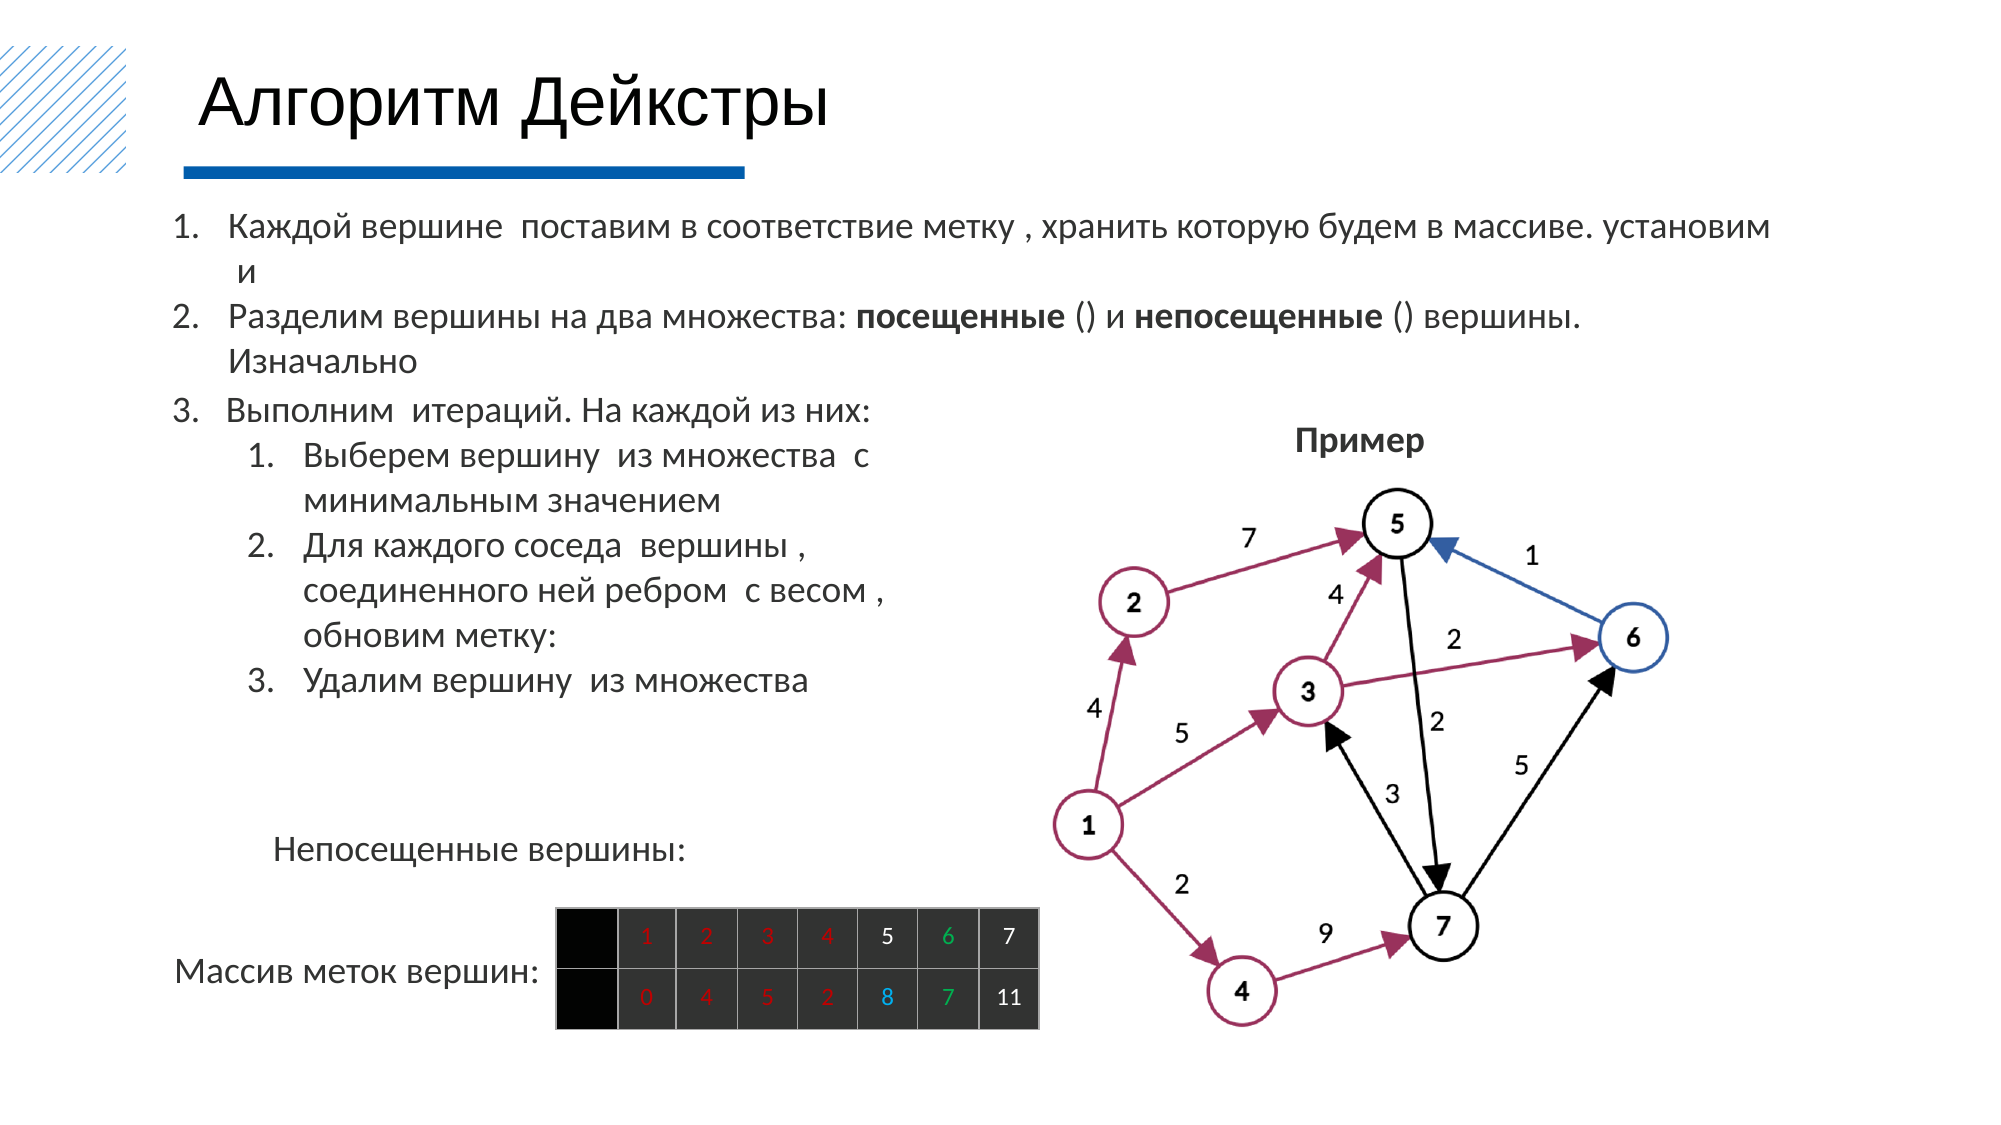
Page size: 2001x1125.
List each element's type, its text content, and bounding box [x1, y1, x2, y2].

text_box Пример [1287, 407, 1433, 468]
list Алгоритм Дейкстры [183, 58, 1780, 149]
text_box Массив меток вершин: [166, 938, 557, 999]
picture [1048, 484, 1671, 1031]
picture [0, 46, 126, 173]
